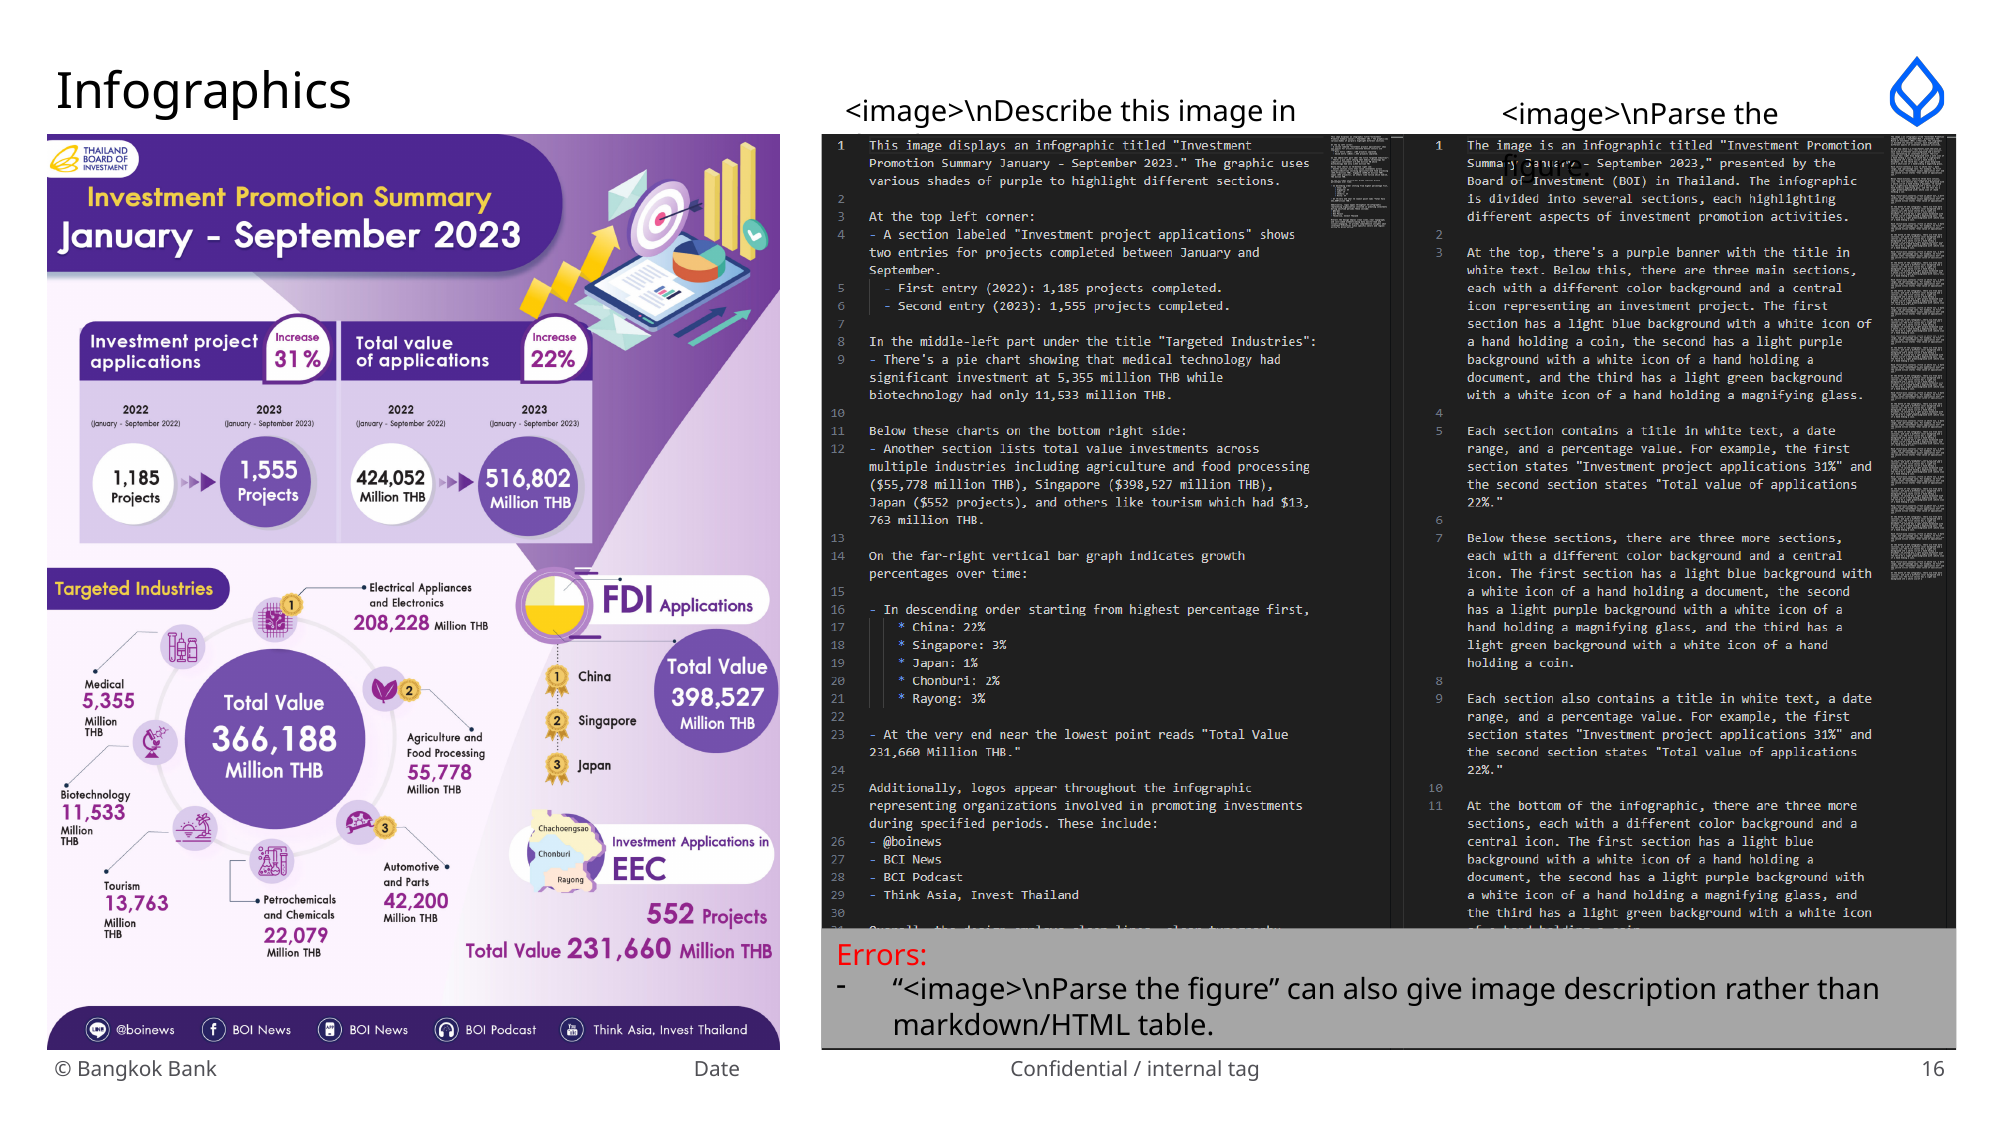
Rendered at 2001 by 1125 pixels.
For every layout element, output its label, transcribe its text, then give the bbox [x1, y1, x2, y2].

picture [821, 134, 1957, 1050]
text_box <image>\nDescribe this image in detail. [830, 84, 1383, 134]
footer Confidential / internal tag [1010, 1055, 1626, 1085]
slide_number 16 [1803, 1055, 1945, 1085]
title Infographics [55, 55, 1148, 146]
text_box <image>\nParse the figure. [1486, 70, 1874, 134]
picture [1889, 56, 1945, 127]
slide_number Date [693, 1055, 831, 1085]
picture [47, 134, 780, 1050]
